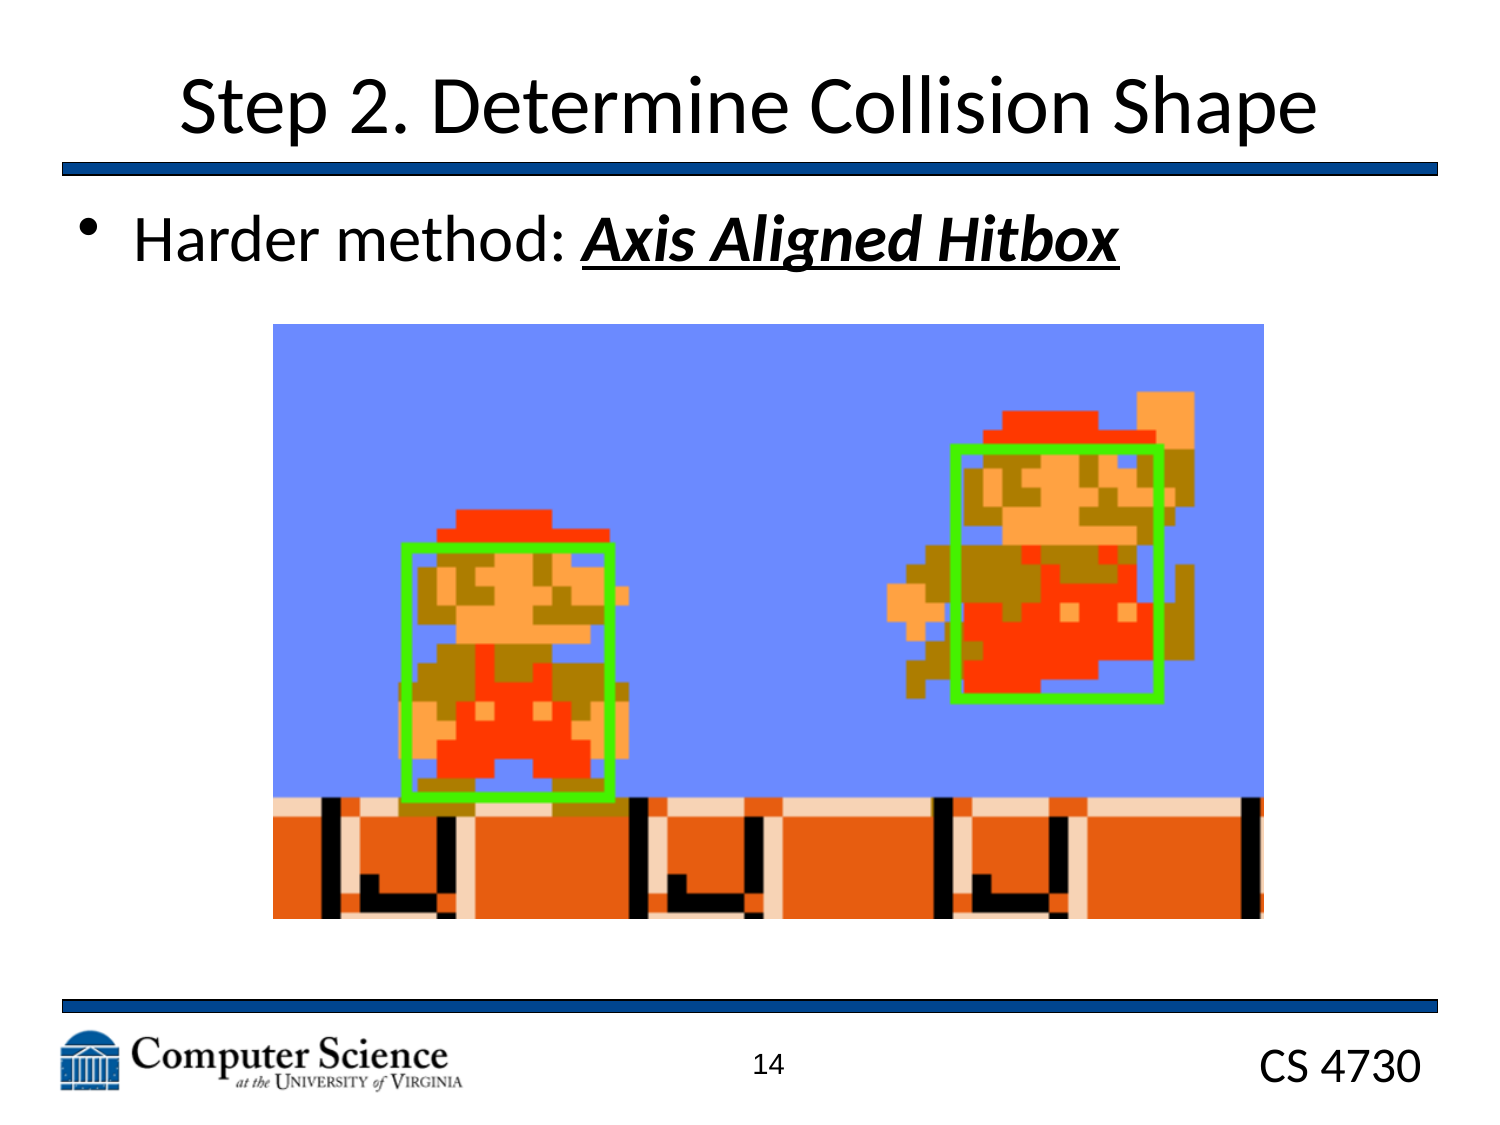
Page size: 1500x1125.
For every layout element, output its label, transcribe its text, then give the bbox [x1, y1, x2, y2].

picture [50, 1024, 472, 1101]
picture [273, 324, 1264, 919]
footer 14 [512, 1037, 1026, 1088]
title Step 2. Determine Collision Shape [62, 49, 1438, 151]
list Harder method: Axis Aligned Hitbox [62, 187, 1438, 1001]
